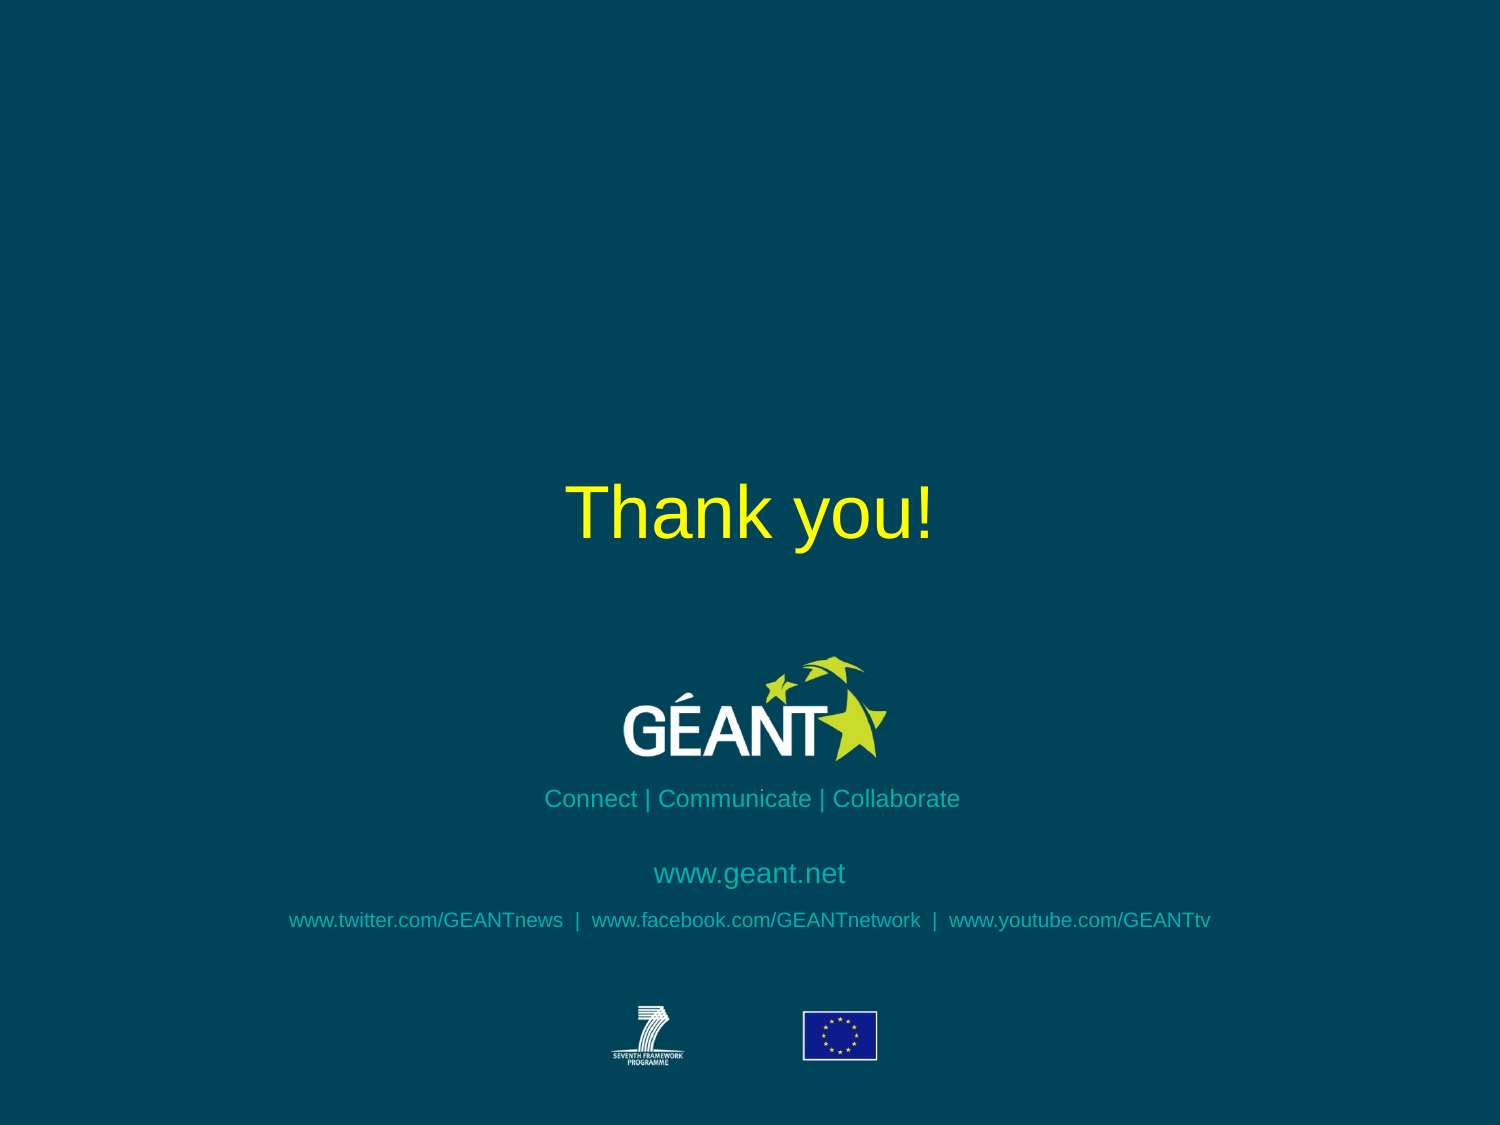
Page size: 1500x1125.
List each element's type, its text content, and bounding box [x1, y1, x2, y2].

text_box Thank you! [0, 456, 1500, 562]
picture [671, 706, 701, 756]
picture [752, 674, 827, 756]
picture [818, 689, 887, 760]
picture [803, 1011, 877, 1061]
picture [676, 693, 693, 702]
picture [624, 706, 665, 757]
picture [704, 706, 749, 756]
picture [613, 1006, 683, 1065]
picture [803, 656, 864, 683]
